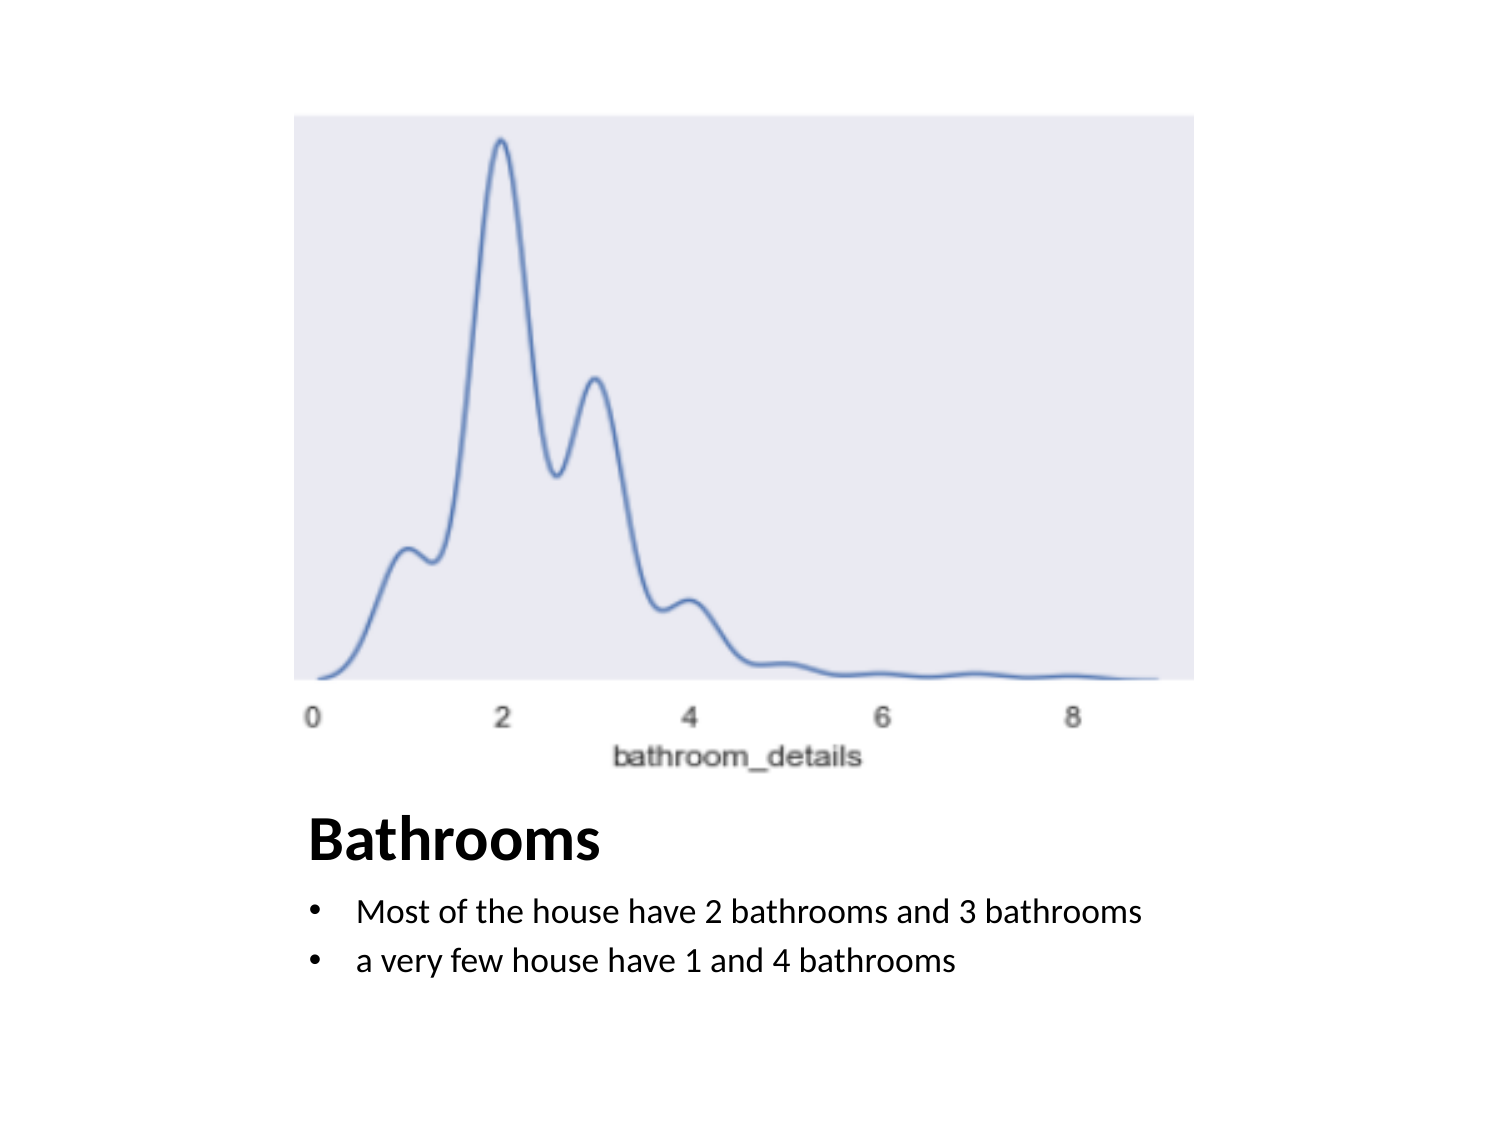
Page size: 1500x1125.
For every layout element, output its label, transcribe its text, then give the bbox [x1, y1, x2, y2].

title Bathrooms [294, 787, 1194, 880]
list Most of the house have 2 bathrooms and 3 bathrooms a very few house have 1 and 4 bathrooms [294, 880, 1194, 1013]
picture [293, 100, 1195, 776]
